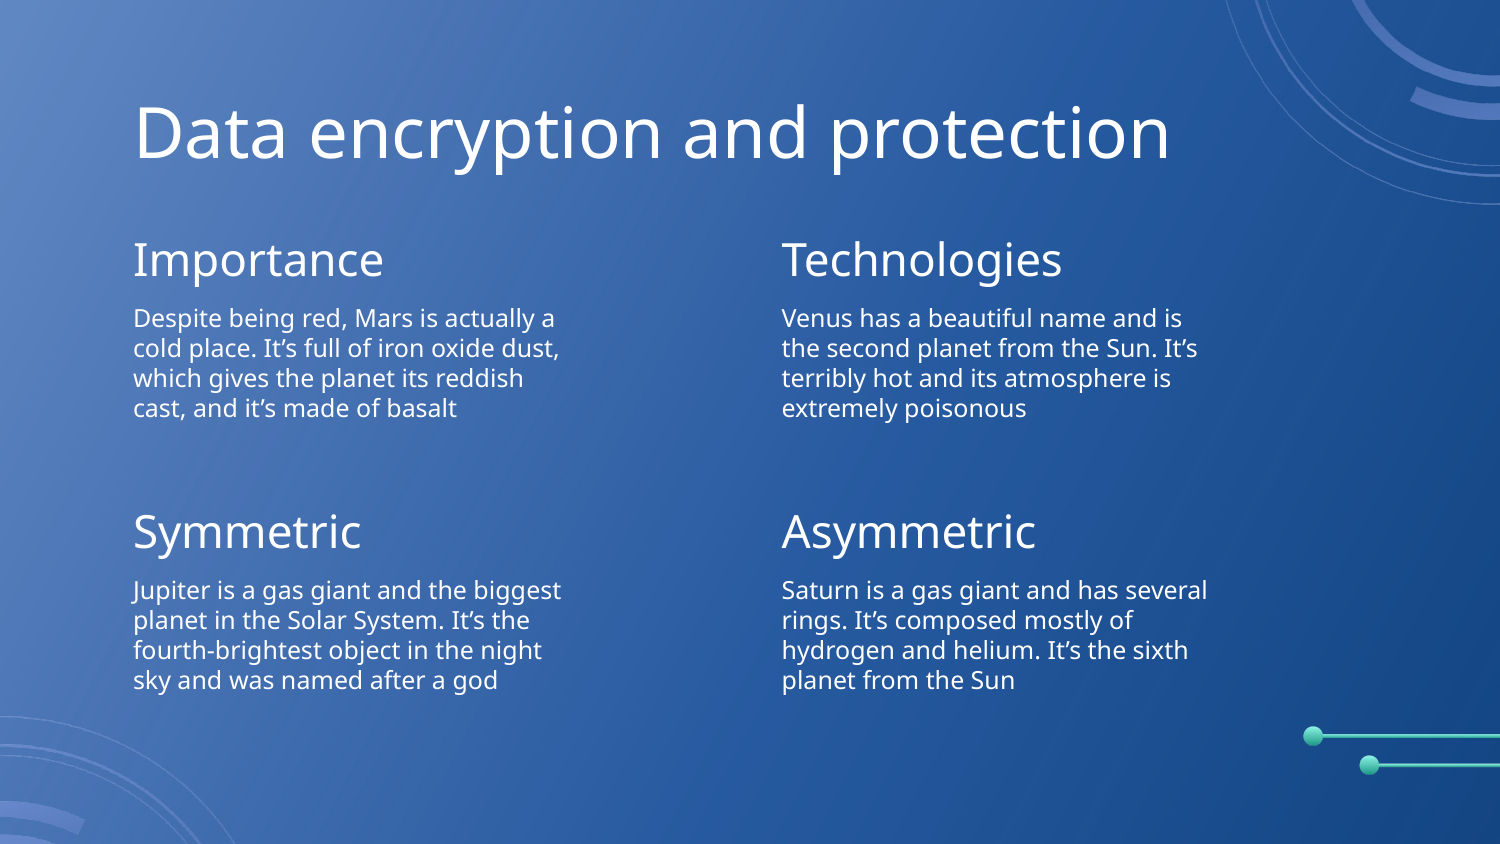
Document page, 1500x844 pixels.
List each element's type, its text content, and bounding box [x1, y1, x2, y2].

picture [0, 0, 1500, 844]
subtitle Jupiter is a gas giant and the biggest planet in the Solar System. It’s the fourth-brightest object in the night sky and was named after a god [118, 574, 595, 716]
subtitle Importance [118, 238, 595, 301]
subtitle Saturn is a gas giant and has several rings. It’s composed mostly of hydrogen and helium. It’s the sixth planet from the Sun [766, 574, 1244, 716]
subtitle Asymmetric [766, 511, 1244, 574]
subtitle Technologies [766, 238, 1244, 301]
title Data encryption and protection [118, 72, 1382, 167]
subtitle Despite being red, Mars is actually a cold place. It’s full of iron oxide dust, which gives the planet its reddish cast, and it’s made of basalt [118, 301, 595, 445]
subtitle Venus has a beautiful name and is the second planet from the Sun. It’s terribly hot and its atmosphere is extremely poisonous [766, 301, 1244, 445]
subtitle Symmetric [118, 511, 595, 574]
